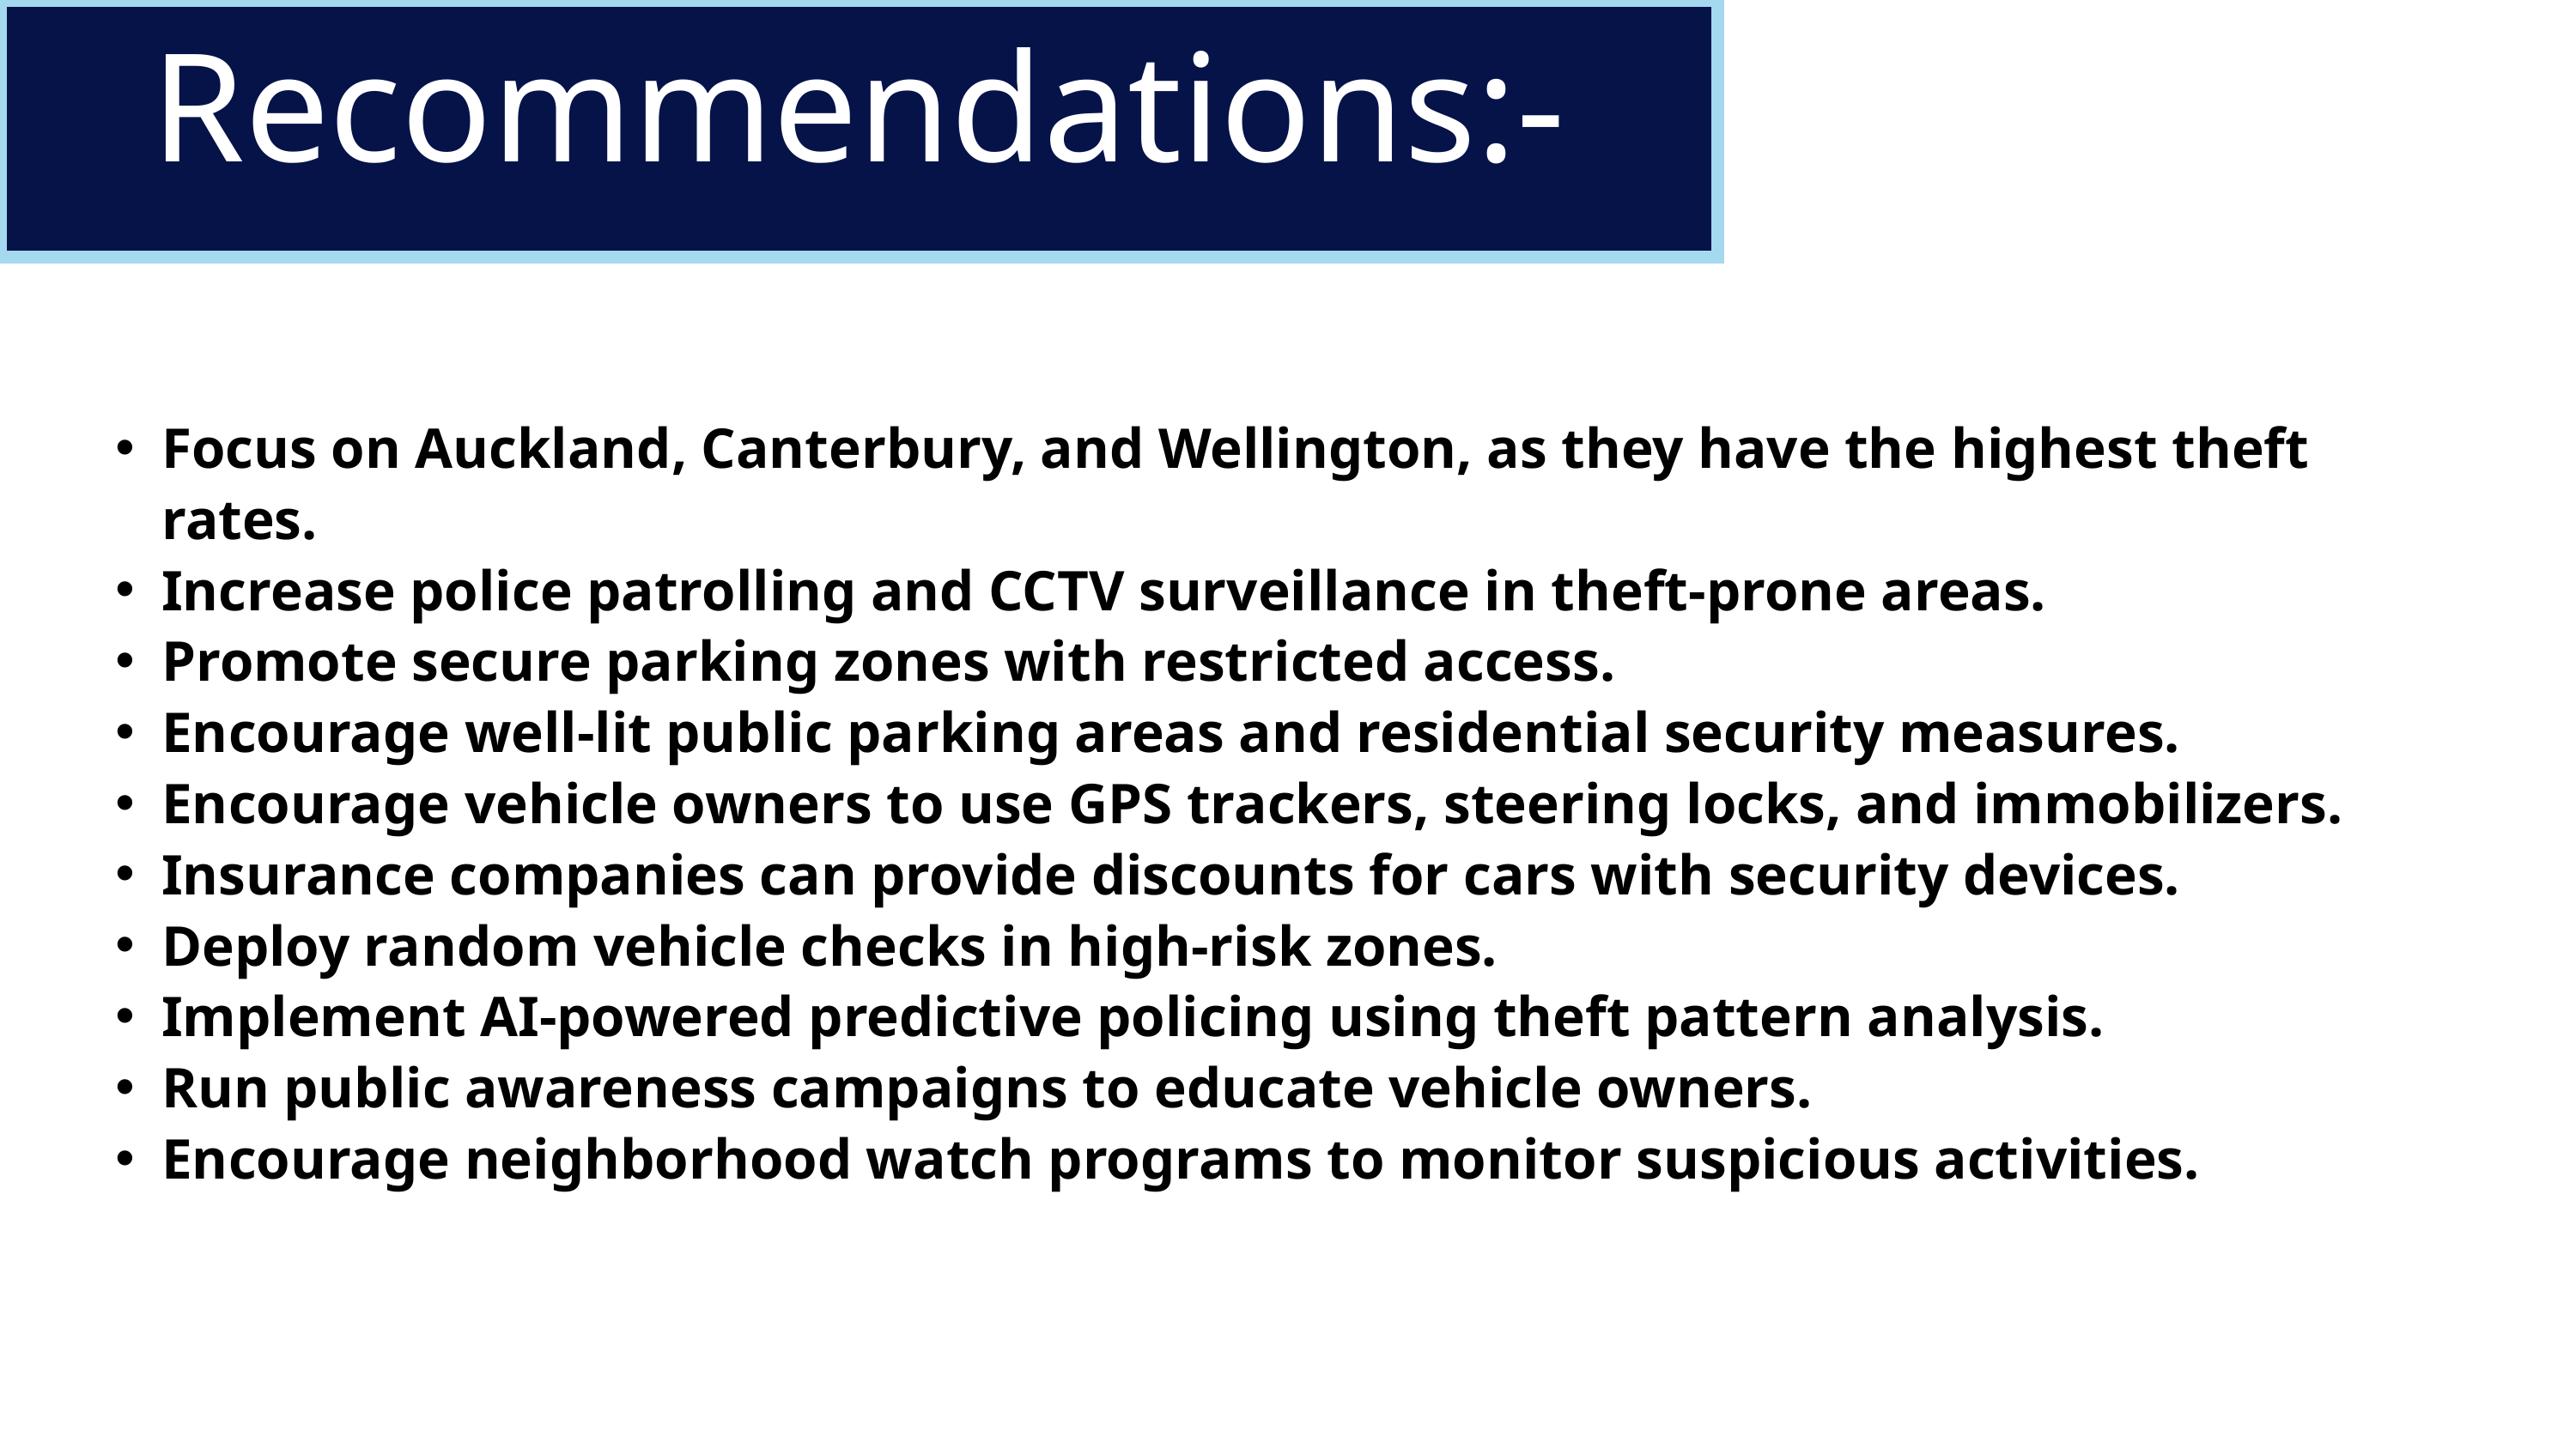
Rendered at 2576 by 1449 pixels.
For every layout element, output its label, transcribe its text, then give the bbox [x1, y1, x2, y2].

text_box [0, 0, 1718, 258]
text_box Focus on Auckland, Canterbury, and Wellington, as they have the highest theft rates. Increase police patrolling and CCTV surveillance in theft-prone areas. Promote secure parking zones with restricted access. Encourage well-lit public parking areas and residential security measures. Encourage vehicle owners to use GPS trackers, steering locks, and immobilizers. Insurance companies can provide discounts for cars with security devices. Deploy random vehicle checks in high-risk zones. Implement AI-powered predictive policing using theft pattern analysis. Run public awareness campaigns to educate vehicle owners. Encourage neighborhood watch programs to monitor suspicious activities. [69, 336, 2370, 1191]
